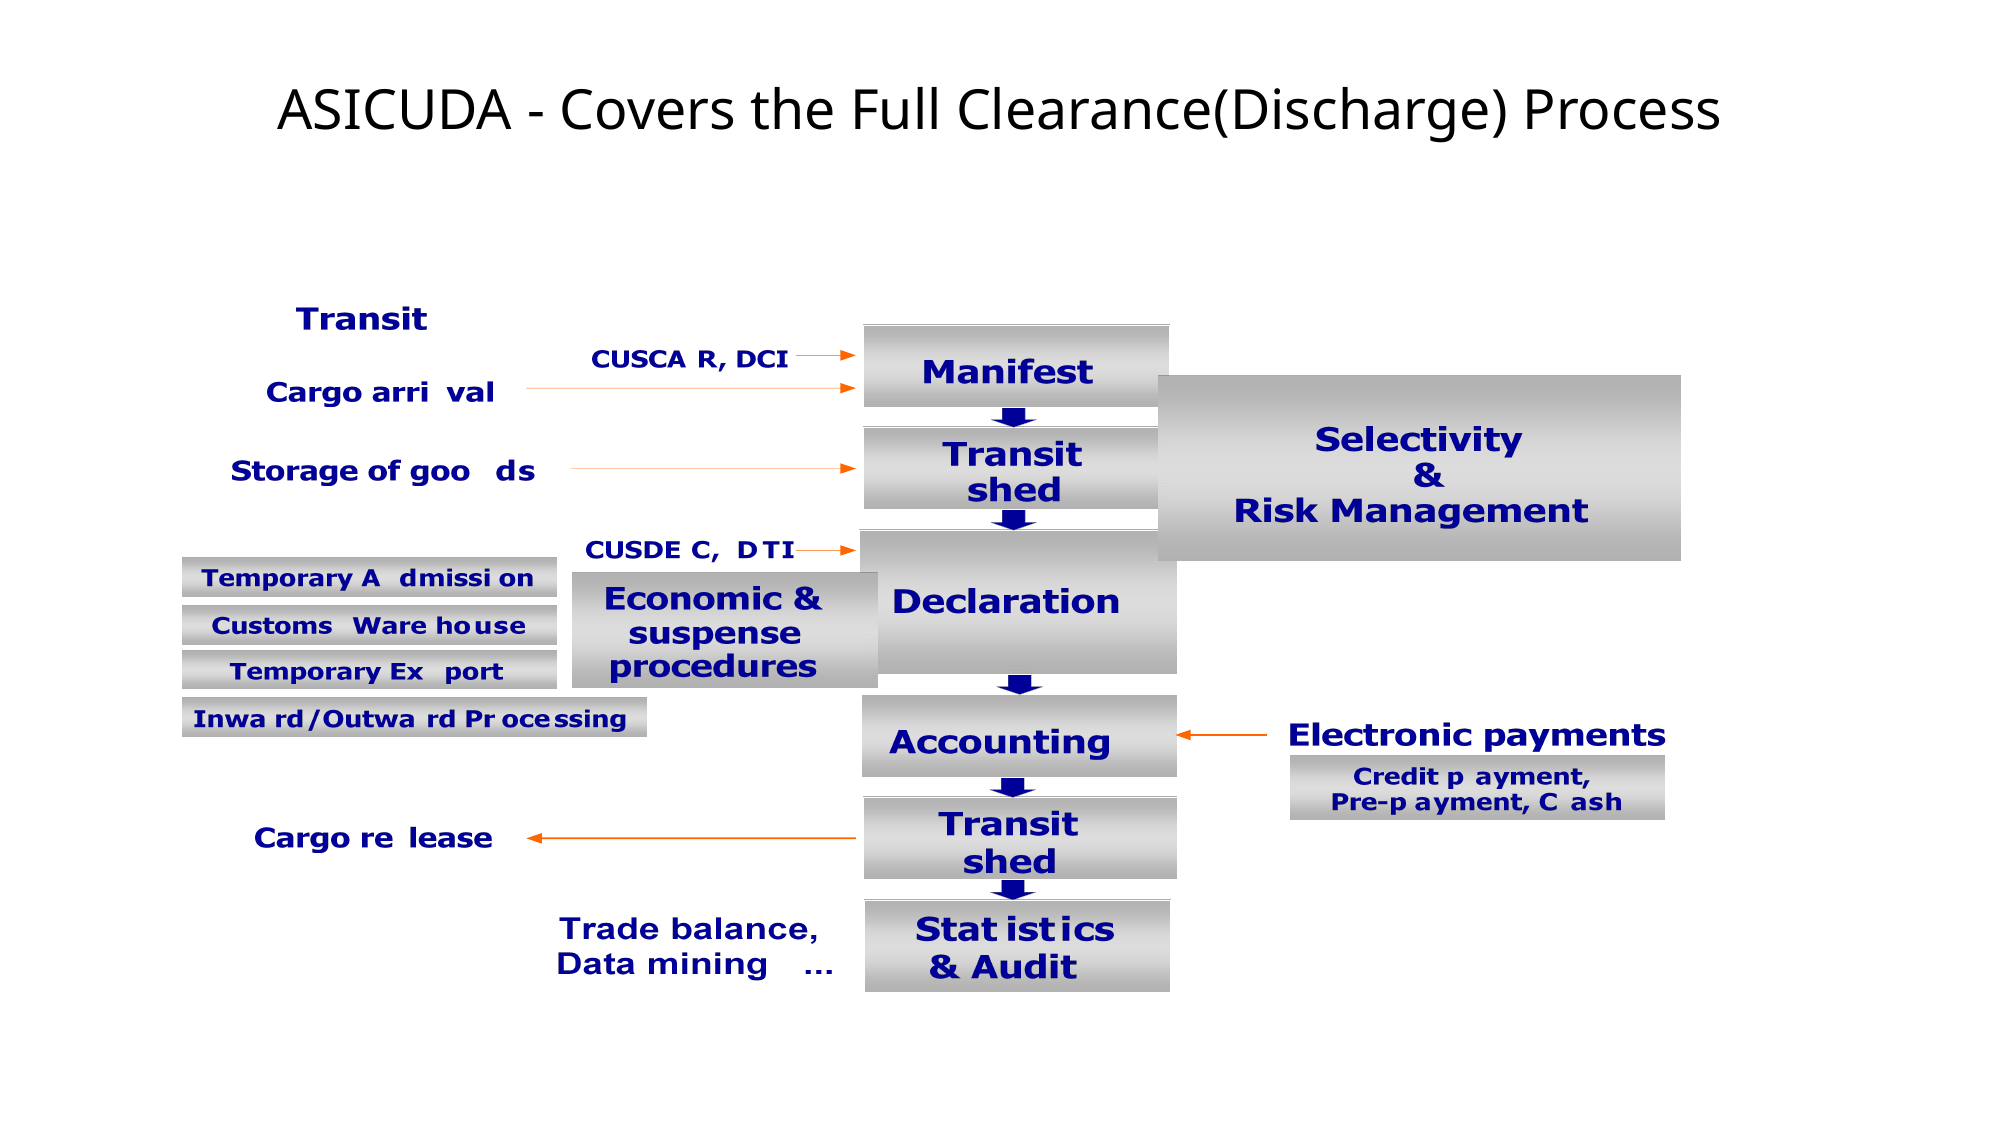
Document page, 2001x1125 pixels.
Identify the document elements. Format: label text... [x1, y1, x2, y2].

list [181, 299, 1863, 1014]
title ASICUDA - Covers the Full Clearance(Discharge) Process [137, 59, 1863, 164]
